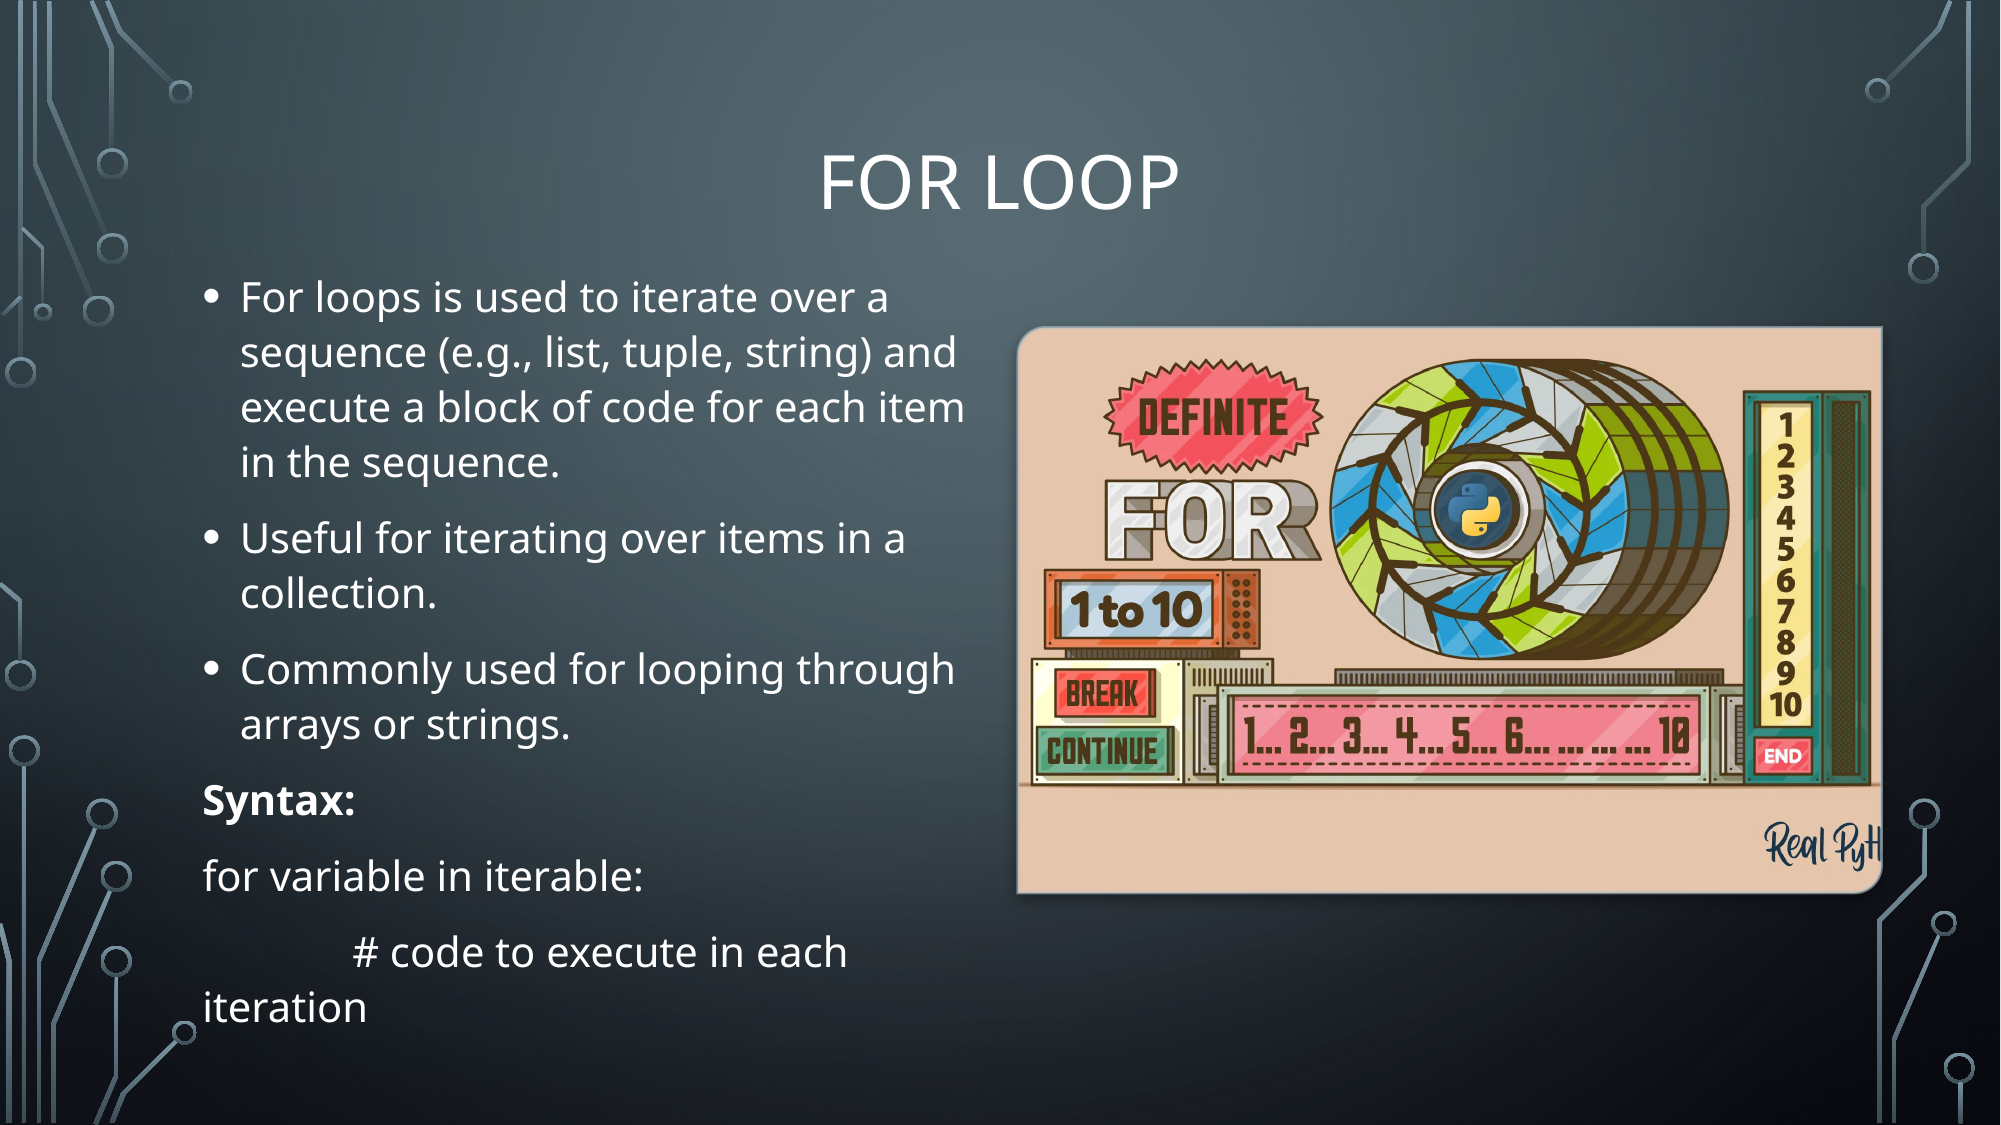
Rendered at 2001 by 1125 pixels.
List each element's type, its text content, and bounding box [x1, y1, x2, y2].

list For loops is used to iterate over a sequence (e.g., list, tuple, string) and execute a block of code for each item in the sequence. Useful for iterating over items in a collection. Commonly used for looping through arrays or strings. Syntax: for variable in iterable: # code to execute in each iteration [187, 258, 982, 1041]
title For loop [187, 101, 1813, 270]
picture [1017, 327, 1882, 894]
